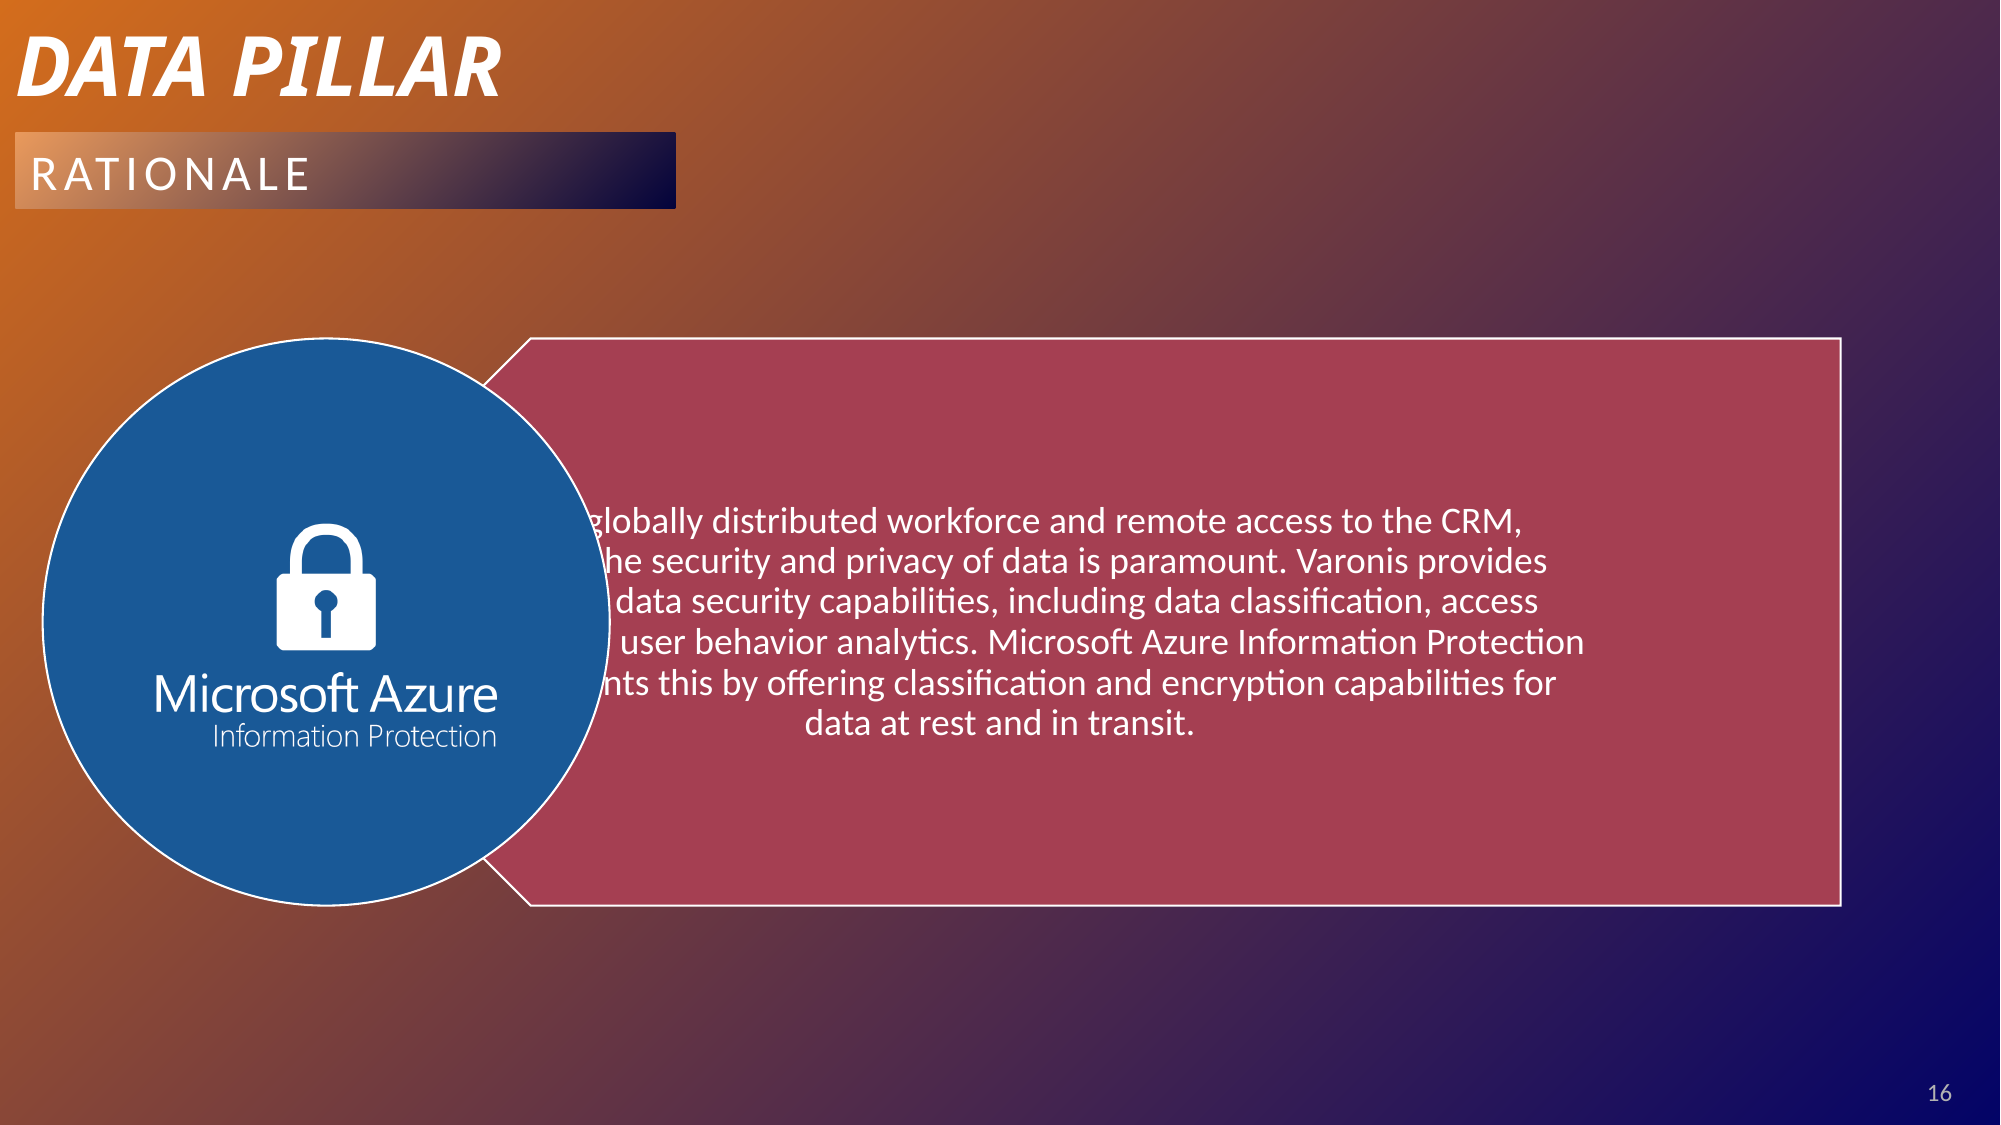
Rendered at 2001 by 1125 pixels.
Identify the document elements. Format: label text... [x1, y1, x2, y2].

slide_number 16 [1894, 1061, 1968, 1121]
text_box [0, 338, 1952, 906]
title DATA PILLAR [0, 0, 1742, 121]
list RATIONALE [15, 132, 676, 209]
